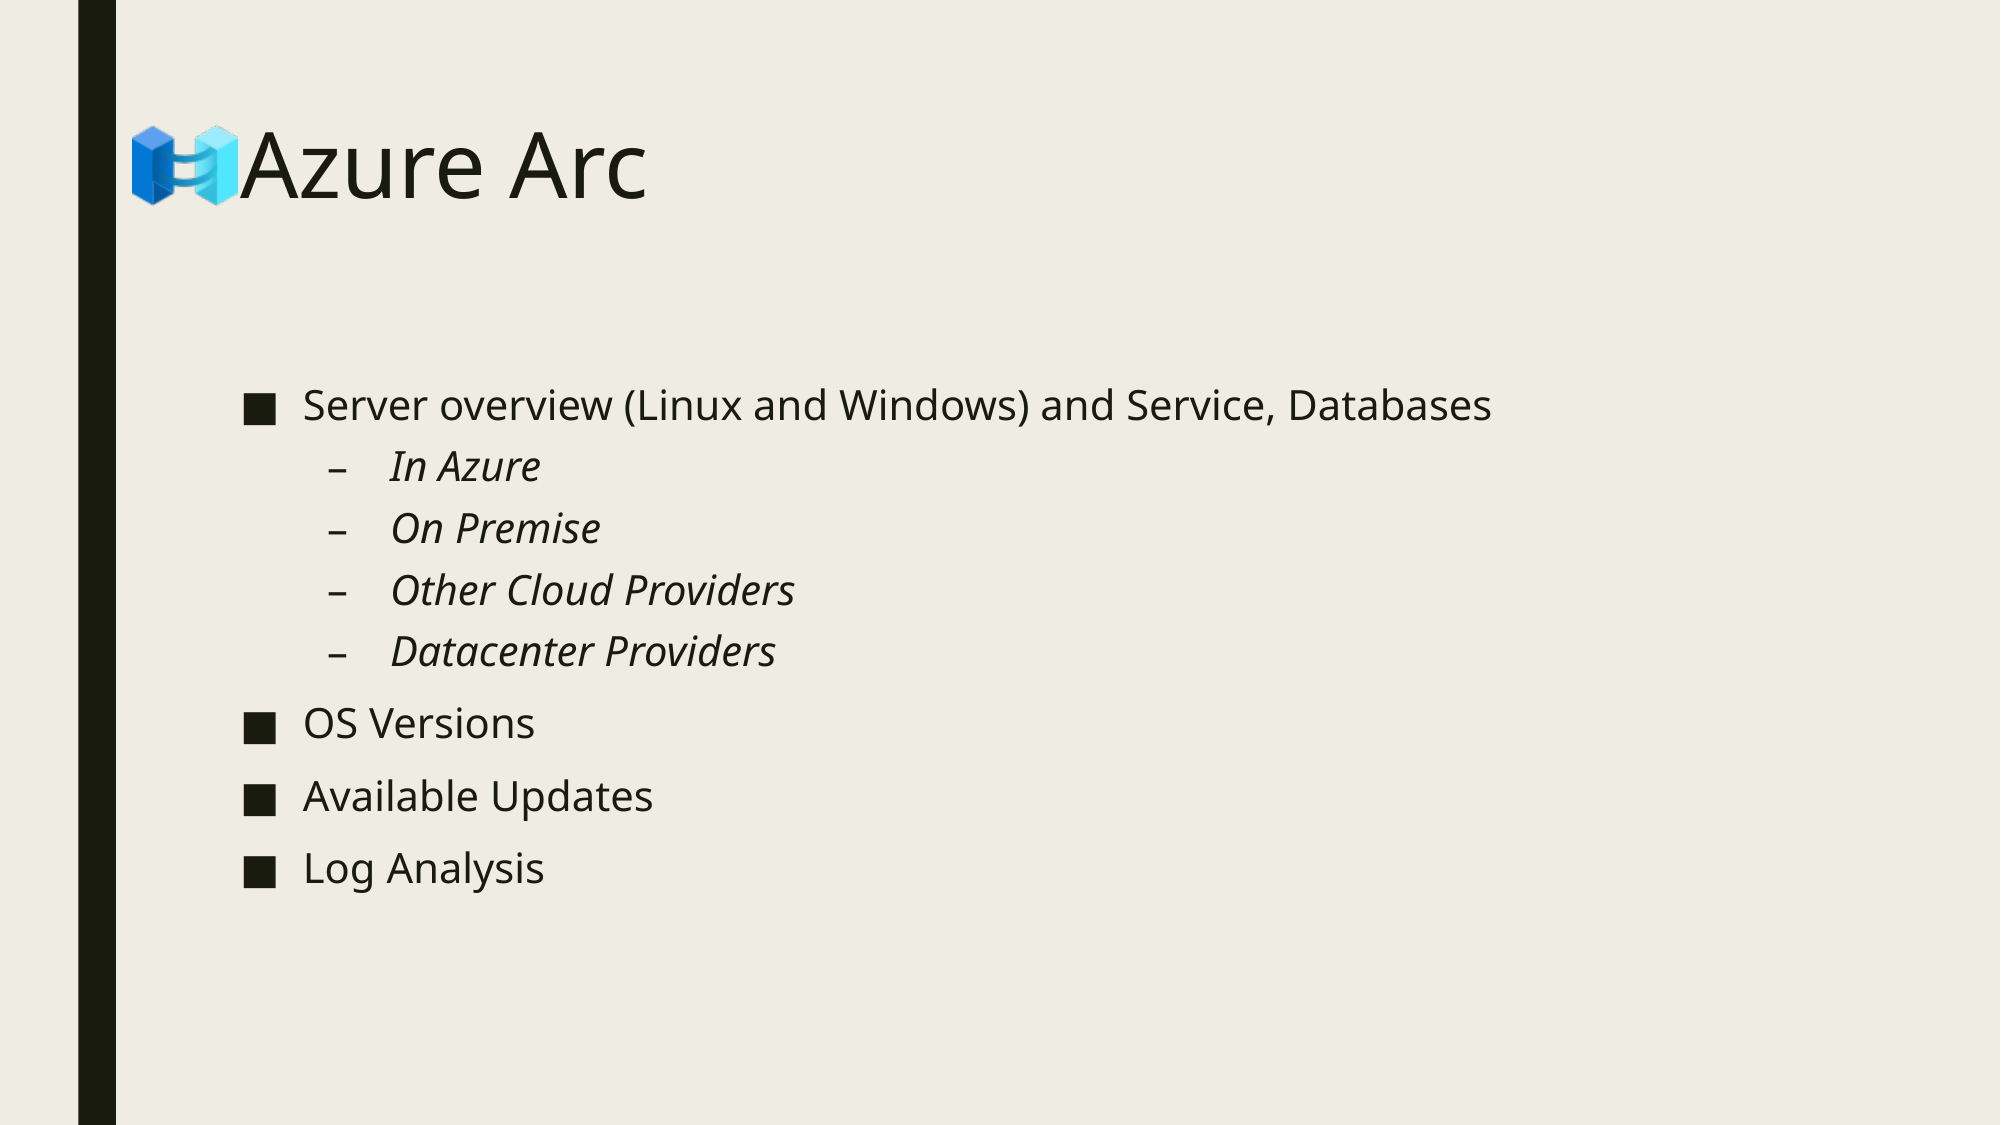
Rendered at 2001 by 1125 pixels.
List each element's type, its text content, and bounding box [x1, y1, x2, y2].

picture [132, 112, 238, 218]
list Server overview (Linux and Windows) and Service, Databases In Azure On Premise Other Cloud Providers Datacenter Providers OS Versions Available Updates Log Analysis [225, 375, 1800, 963]
title Azure Arc [225, 112, 1800, 357]
